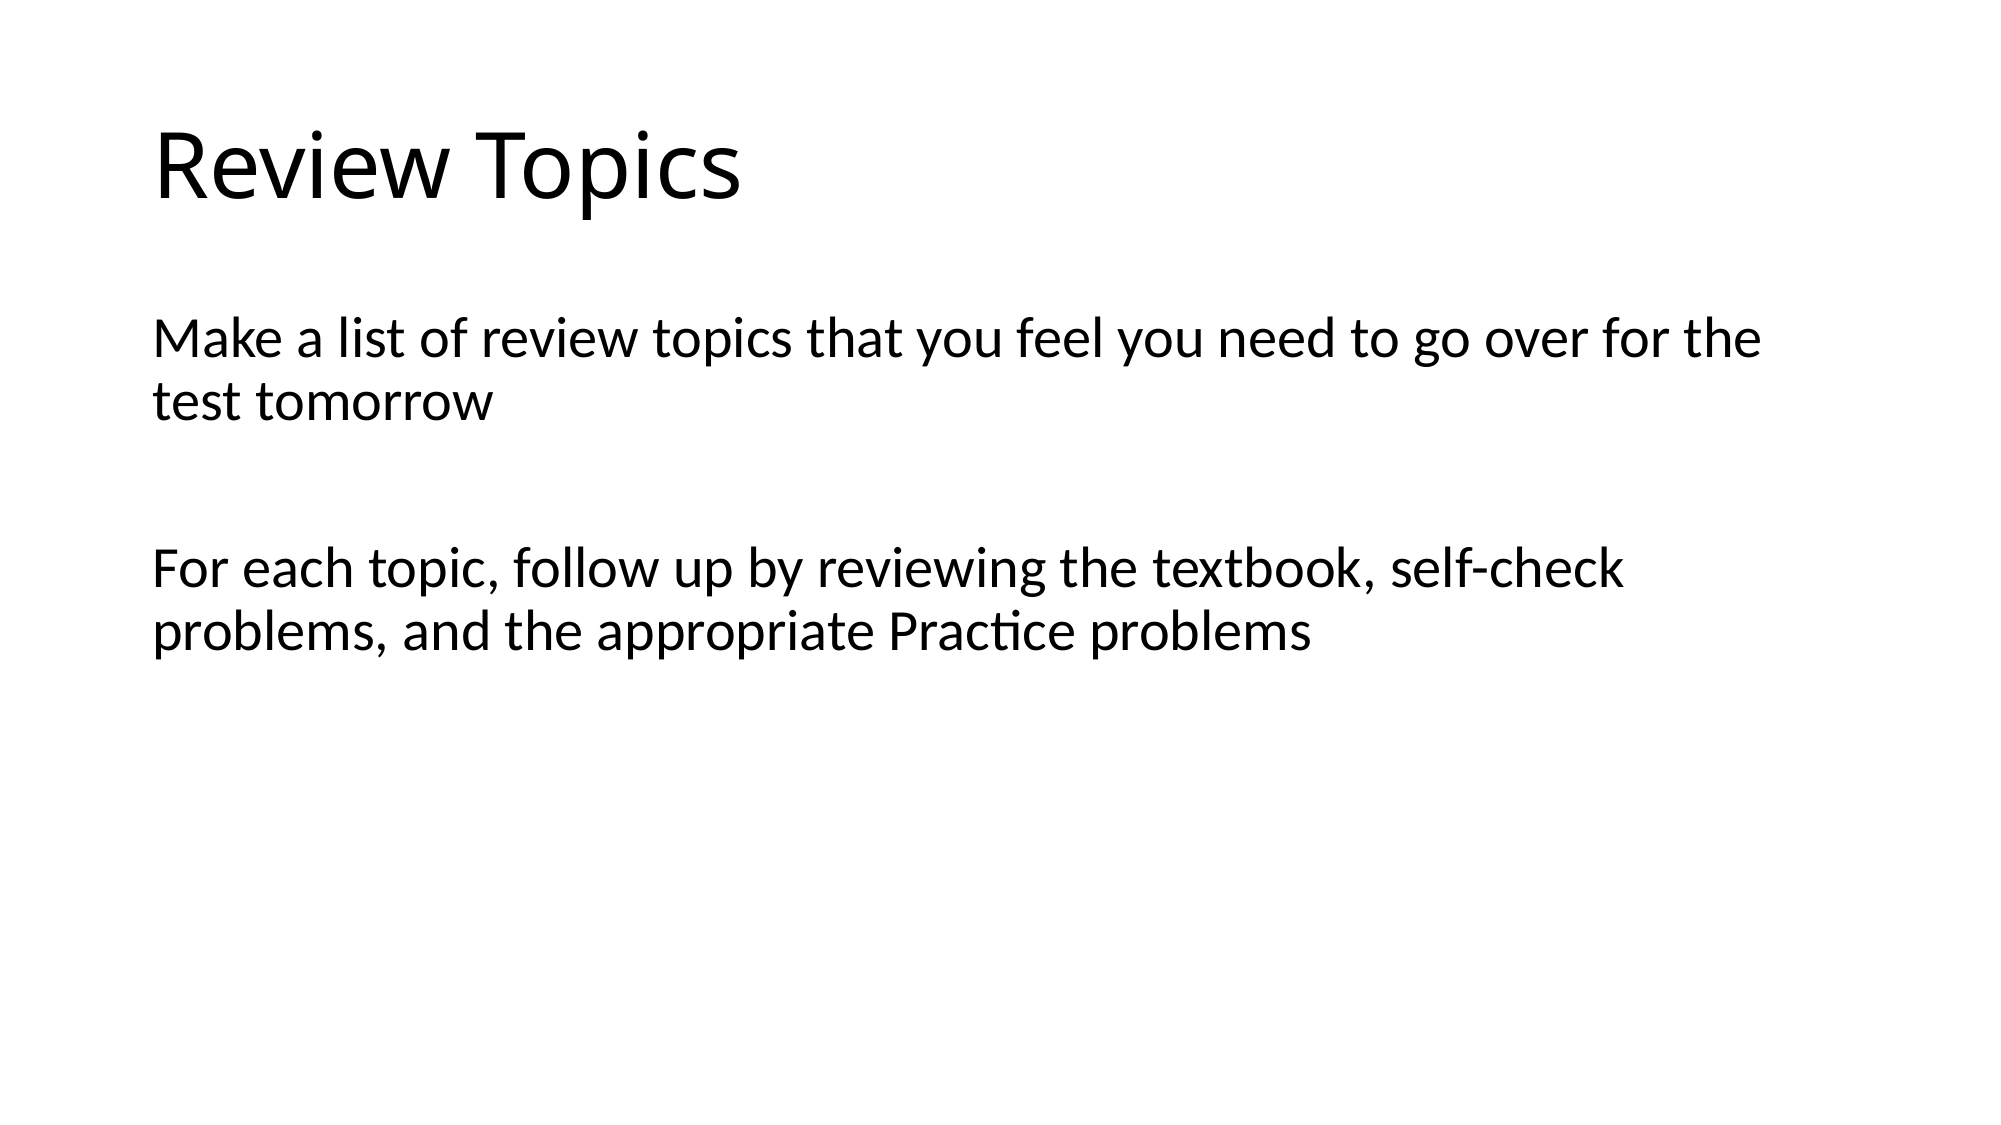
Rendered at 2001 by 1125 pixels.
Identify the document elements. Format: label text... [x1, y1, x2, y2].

list Make a list of review topics that you feel you need to go over for the test tomorrow For each topic, follow up by reviewing the textbook, self-check problems, and the appropriate Practice problems [137, 299, 1863, 1014]
title Review Topics [137, 59, 1863, 278]
